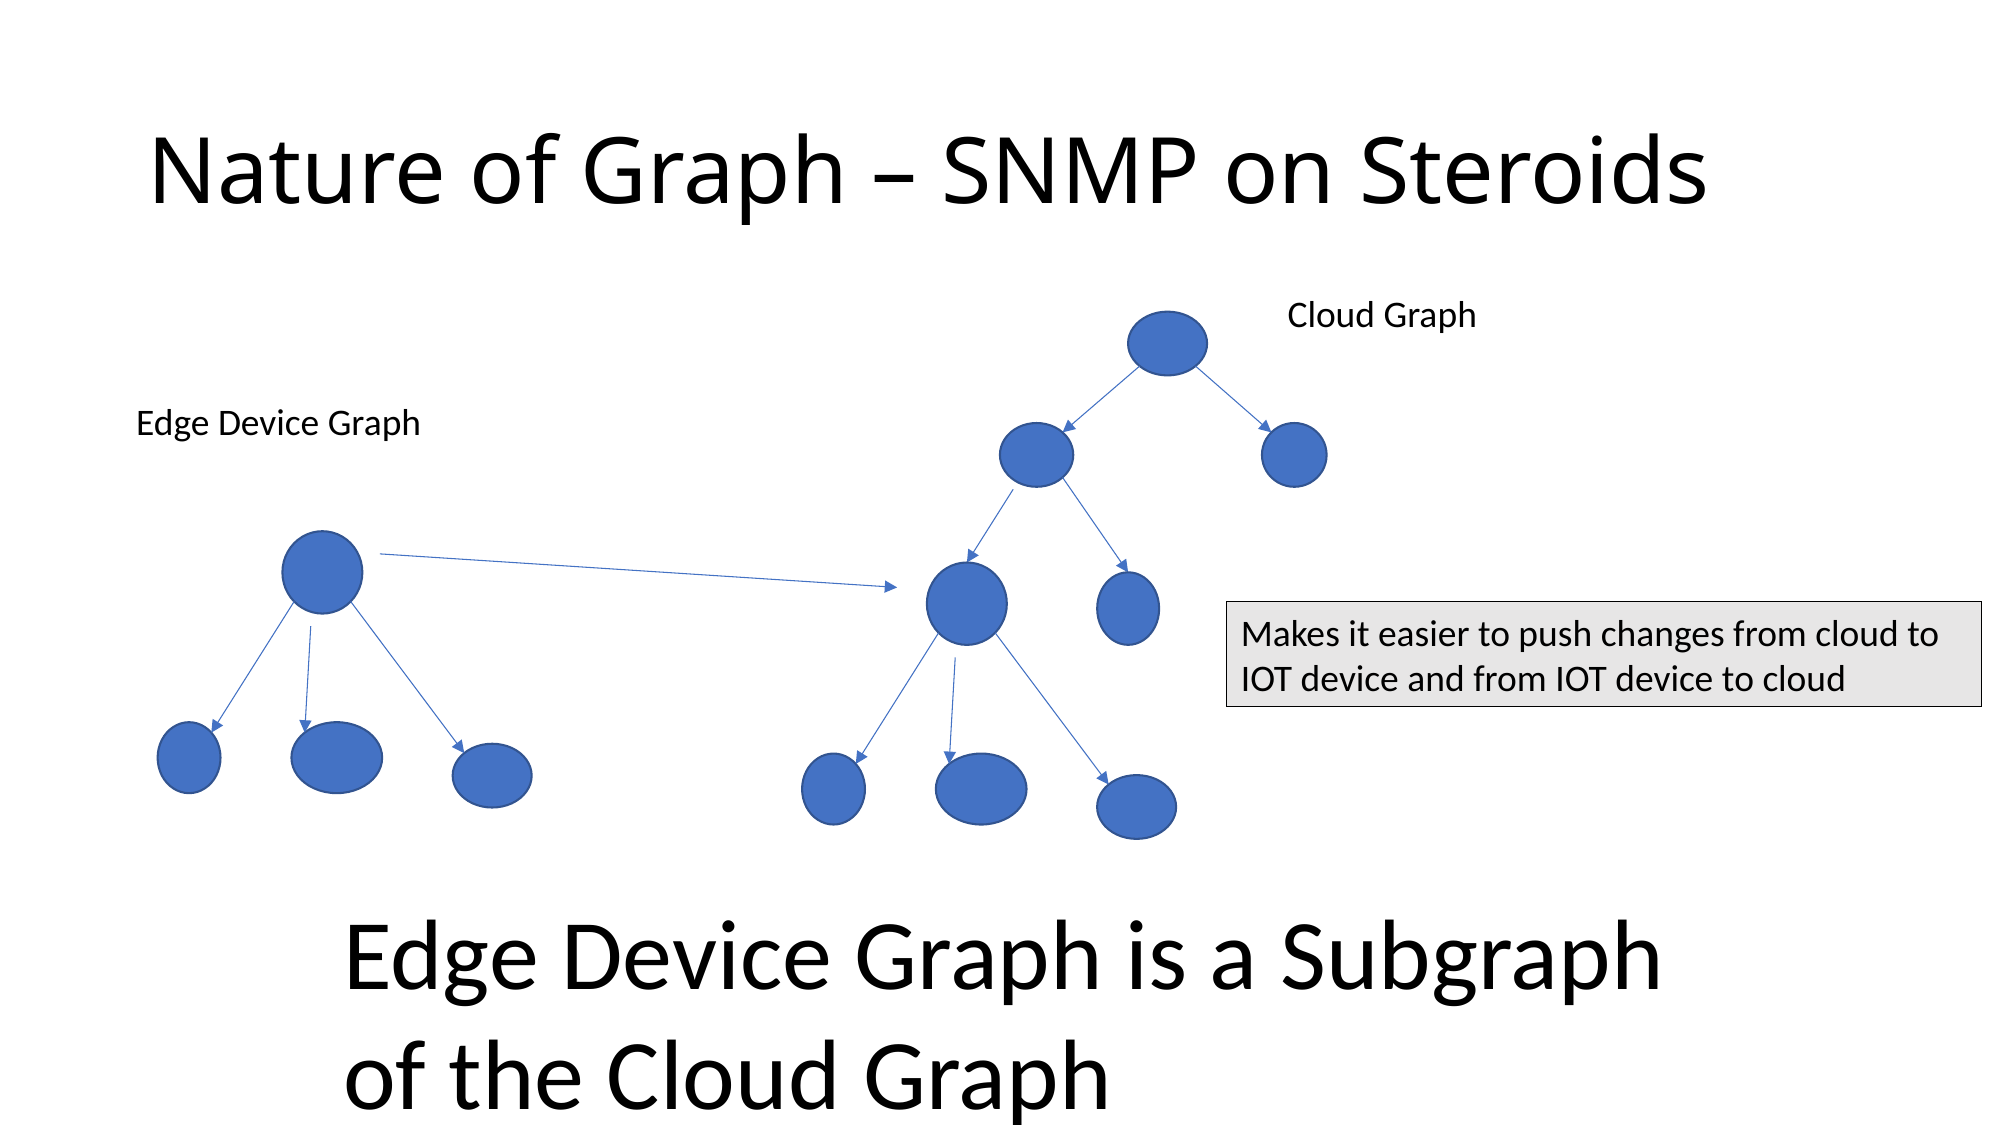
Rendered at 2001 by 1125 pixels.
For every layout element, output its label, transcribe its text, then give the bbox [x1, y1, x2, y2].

text_box [1096, 774, 1178, 840]
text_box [350, 601, 465, 754]
text_box [1260, 421, 1328, 488]
text_box [998, 421, 1075, 488]
text_box Makes it easier to push changes from cloud to IOT device and from IOT device to cloud [1226, 601, 1982, 707]
text_box [801, 752, 867, 826]
title Nature of Graph – SNMP on Steroids [132, 65, 1858, 283]
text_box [1062, 365, 1140, 433]
text_box Edge Device Graph is a Subgraph of the Cloud Graph [328, 882, 1764, 1125]
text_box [949, 657, 956, 764]
text_box [290, 721, 384, 795]
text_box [966, 489, 1014, 563]
text_box [451, 742, 533, 809]
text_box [1062, 477, 1129, 573]
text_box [995, 632, 1109, 785]
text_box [1195, 365, 1272, 433]
text_box Edge Device Graph [121, 390, 437, 450]
text_box [1127, 310, 1209, 377]
text_box [281, 530, 364, 615]
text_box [304, 626, 311, 733]
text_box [855, 632, 939, 764]
text_box [156, 721, 222, 795]
text_box Cloud Graph [1272, 282, 1493, 343]
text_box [211, 601, 295, 733]
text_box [379, 553, 898, 588]
text_box [1096, 571, 1161, 646]
text_box [925, 561, 1008, 646]
text_box [934, 752, 1028, 826]
